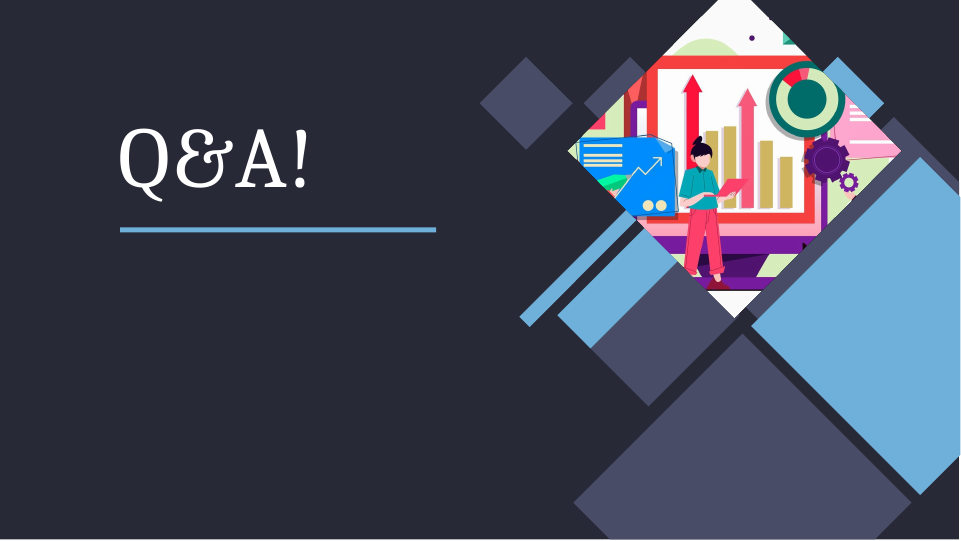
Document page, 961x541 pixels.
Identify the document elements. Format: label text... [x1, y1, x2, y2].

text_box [479, 56, 562, 456]
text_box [567, 0, 961, 540]
text_box [120, 227, 437, 233]
title Q&A! [116, 98, 438, 206]
